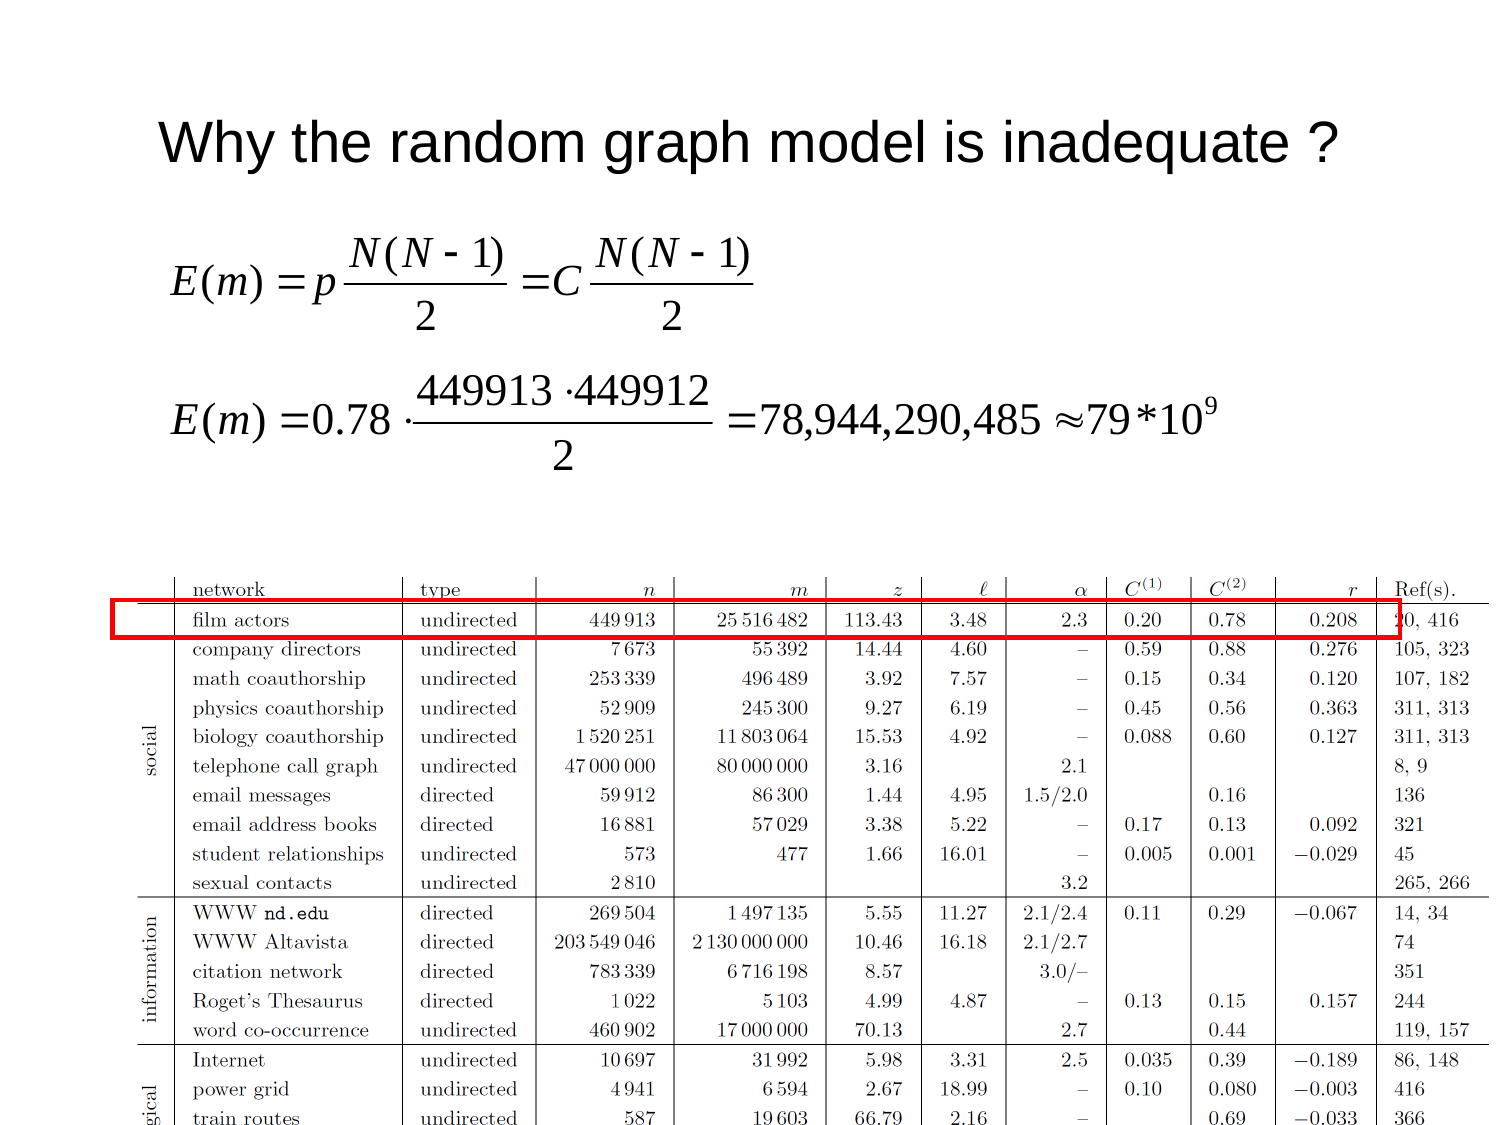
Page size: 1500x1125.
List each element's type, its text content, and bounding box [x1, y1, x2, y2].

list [162, 224, 763, 341]
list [162, 362, 1226, 481]
title Why the random graph model is inadequate ? [75, 45, 1425, 233]
picture [24, 549, 1500, 1125]
